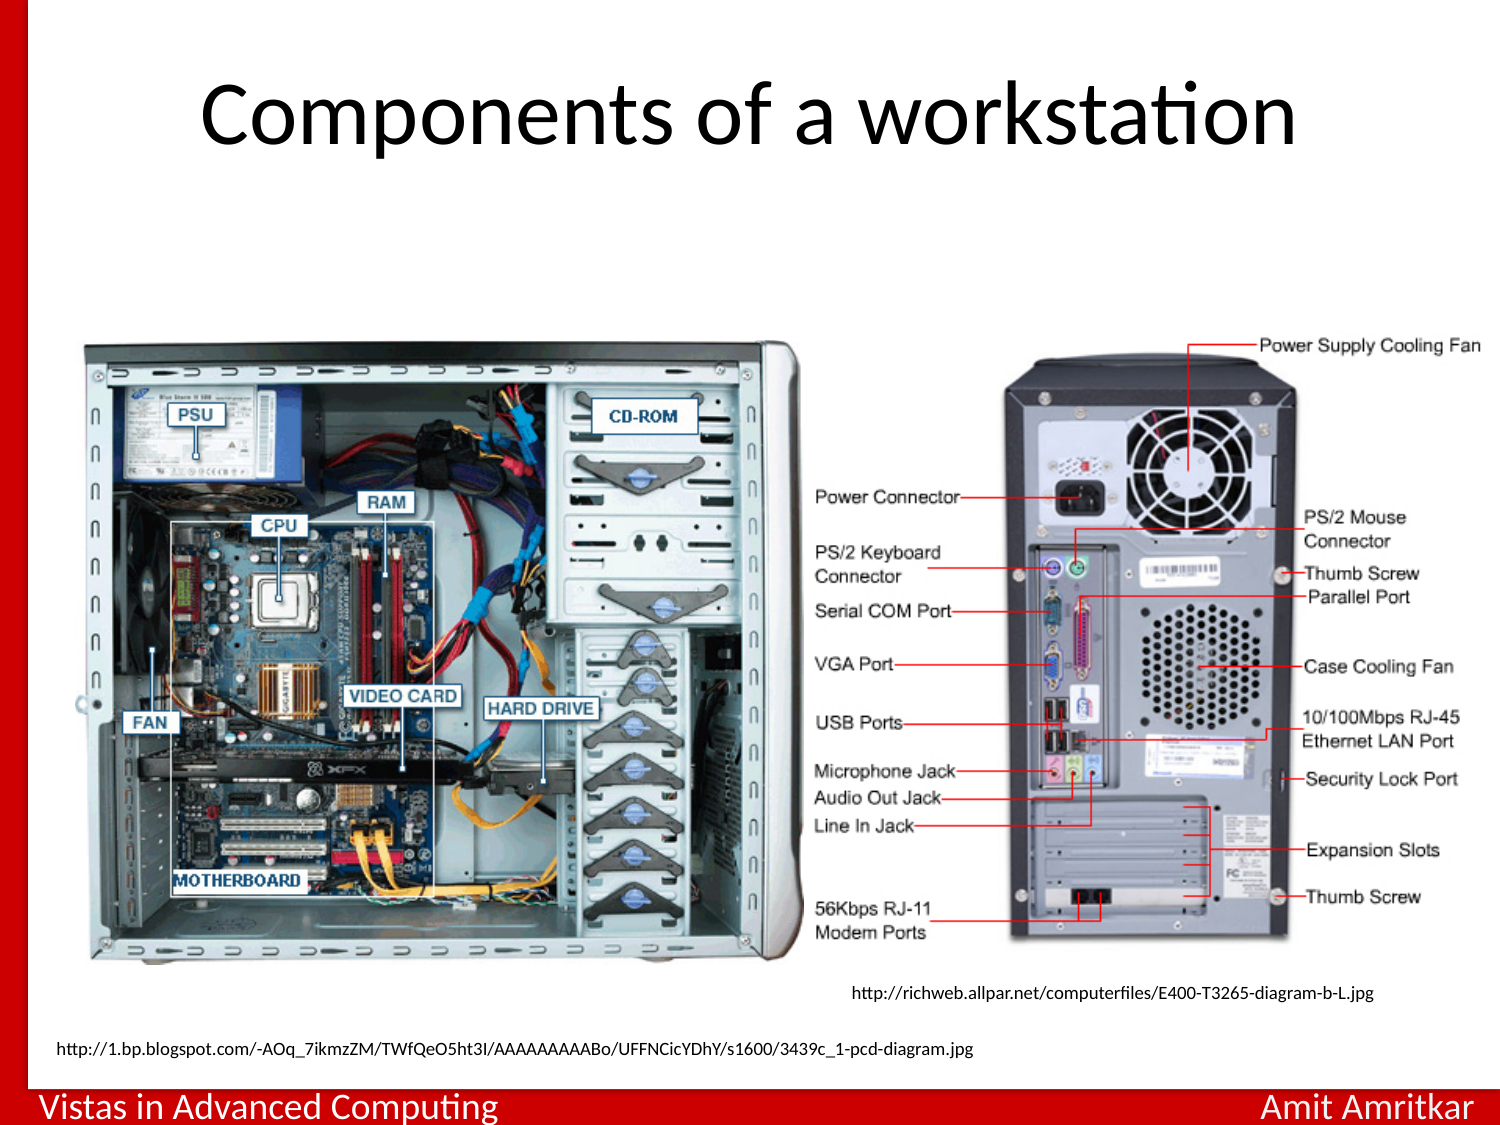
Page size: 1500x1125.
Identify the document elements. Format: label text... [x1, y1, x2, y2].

title Components of a workstation [75, 45, 1425, 233]
text_box http://richweb.allpar.net/computerfiles/E400-T3265-diagram-b-L.jpg [836, 973, 1461, 1011]
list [74, 339, 804, 966]
text_box http://1.bp.blogspot.com/-AOq_7ikmzZM/TWfQeO5ht3I/AAAAAAAAABo/UFFNCicYDhY/s1600/3439c_1-pcd-diagram.jpg [41, 1029, 1022, 1067]
picture [812, 329, 1486, 956]
